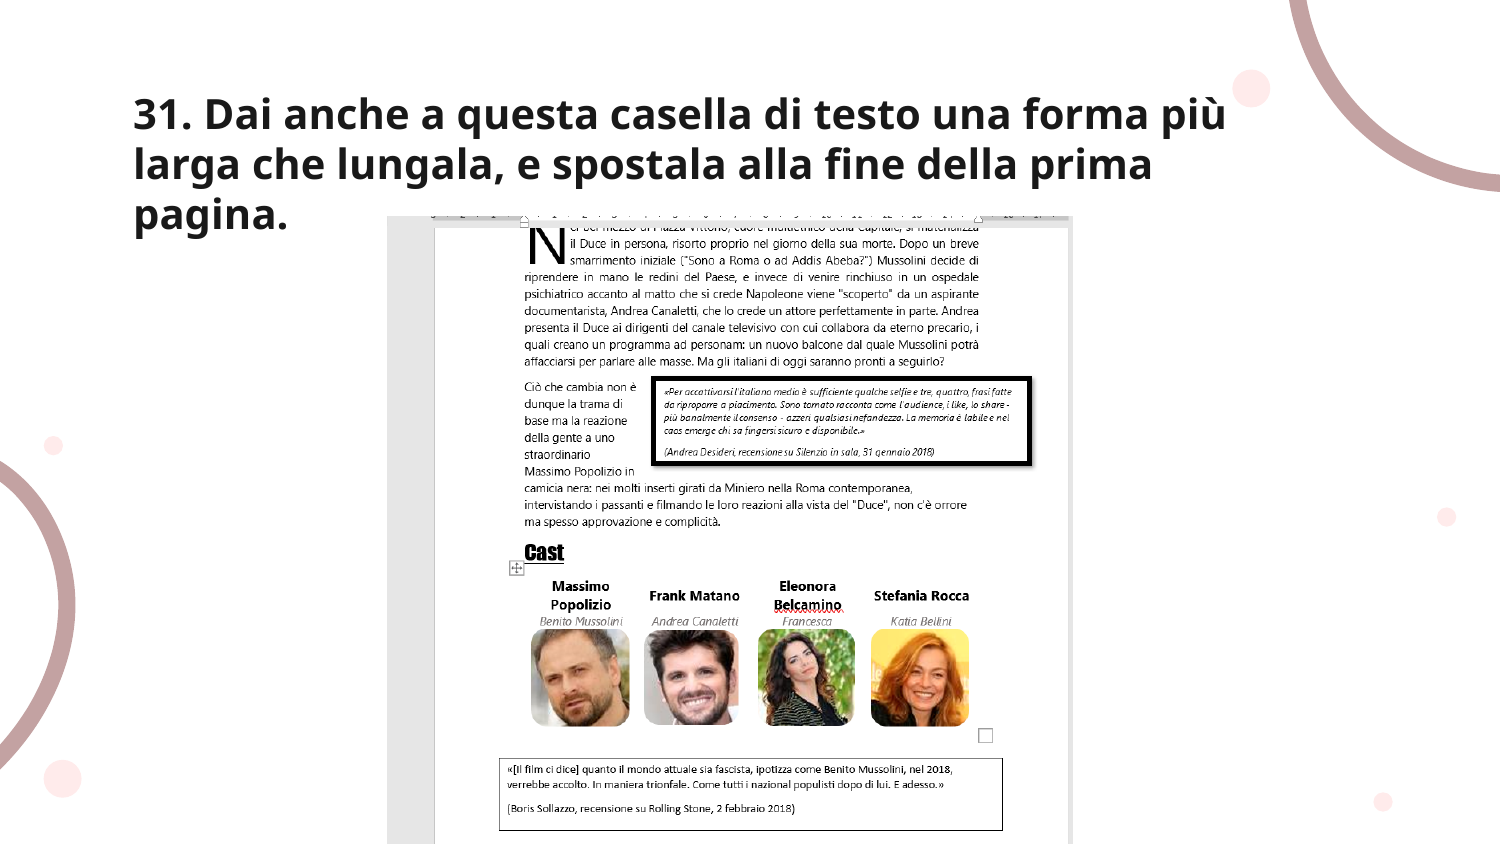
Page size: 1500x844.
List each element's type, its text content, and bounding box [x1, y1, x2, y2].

picture [386, 216, 1073, 844]
title 31. Dai anche a questa casella di testo una forma più larga che lungala, e spostala alla fine della prima pagina. [118, 72, 1281, 167]
